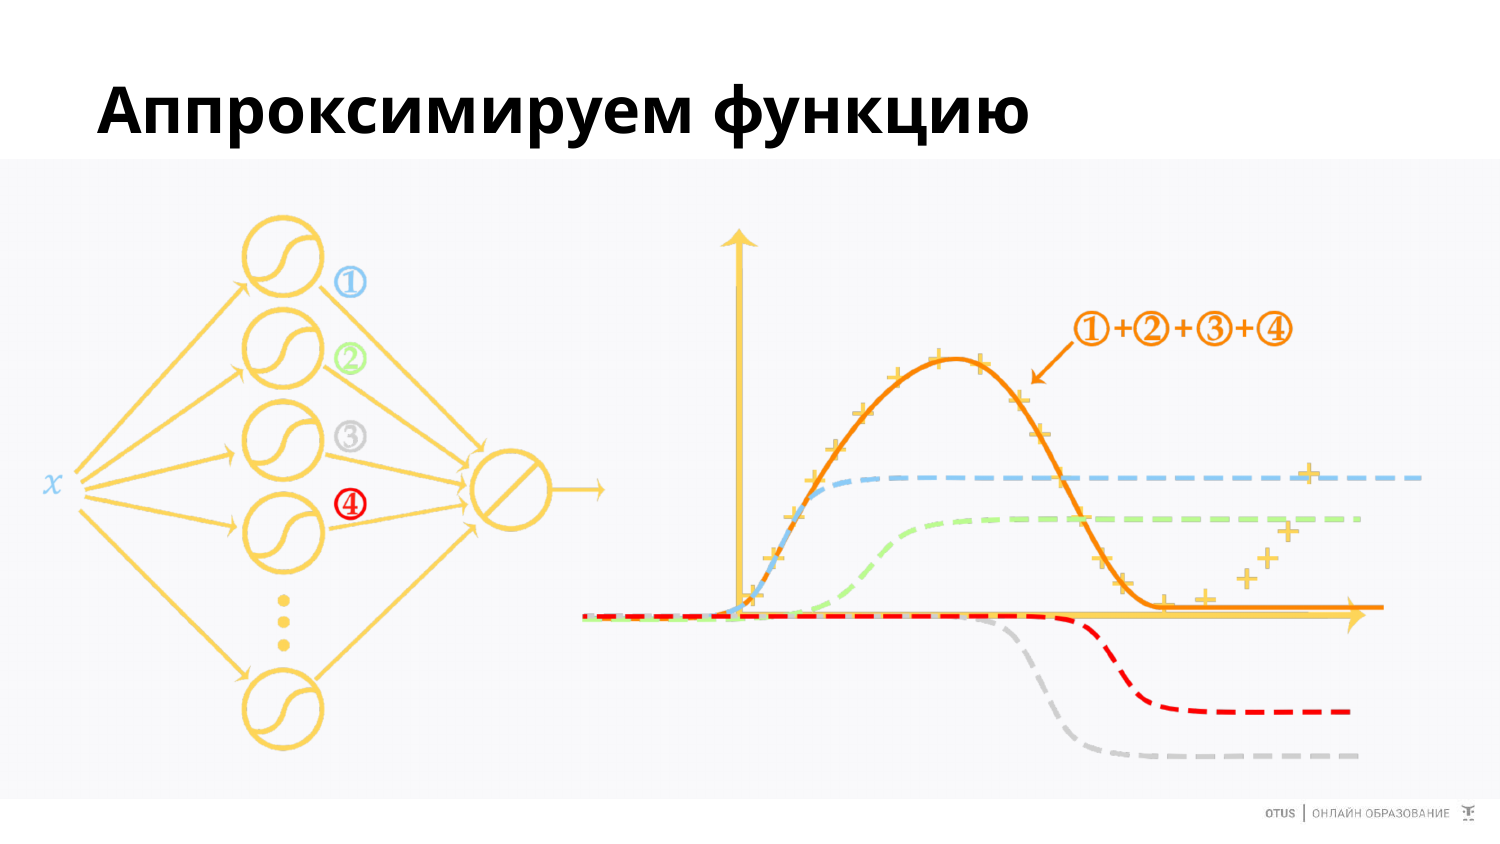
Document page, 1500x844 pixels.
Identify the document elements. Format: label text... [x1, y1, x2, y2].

picture [0, 159, 1500, 825]
title Аппроксимируем функцию [82, 54, 1480, 157]
